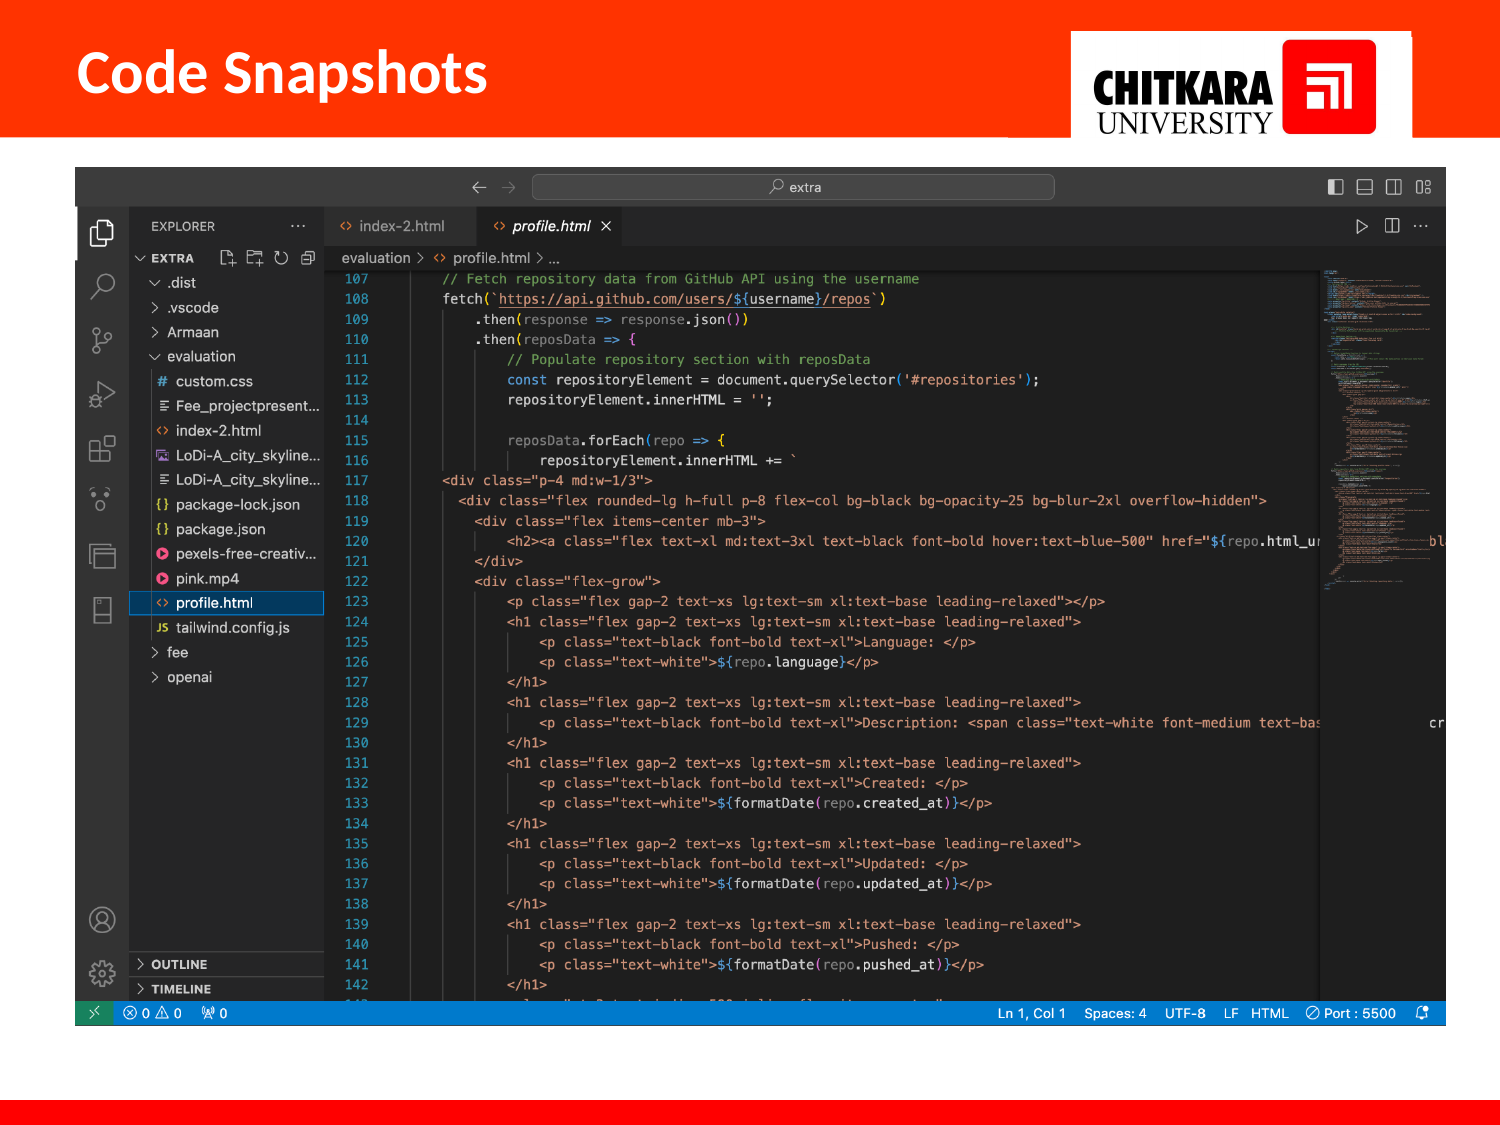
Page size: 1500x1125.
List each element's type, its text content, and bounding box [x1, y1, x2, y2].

picture [74, 166, 1447, 1026]
picture [1074, 37, 1391, 138]
title Code Snapshots [0, 0, 568, 138]
